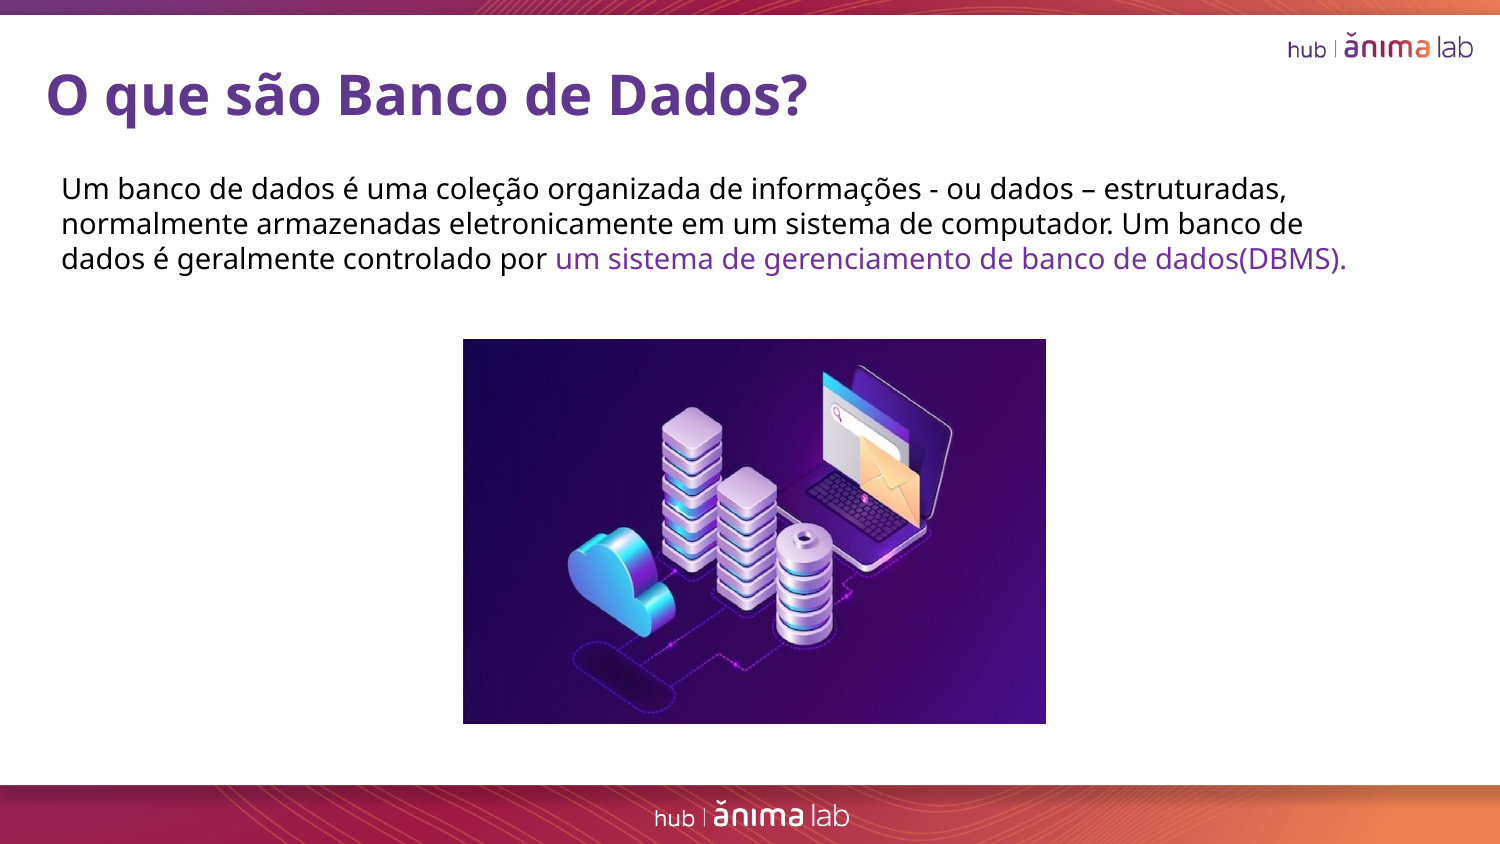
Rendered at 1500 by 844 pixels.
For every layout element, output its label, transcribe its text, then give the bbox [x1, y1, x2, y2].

picture [0, 786, 1500, 844]
picture [1279, 25, 1481, 67]
picture [463, 338, 1046, 724]
text_box Um banco de dados é uma coleção organizada de informações - ou dados – estruturadas, normalmente armazenadas eletronicamente em um sistema de computador. Um banco de dados é geralmente controlado por um sistema de gerenciamento de banco de dados(DBMS). [46, 155, 1397, 290]
picture [0, 0, 1500, 15]
text_box O que são Banco de Dados? [30, 44, 1448, 142]
